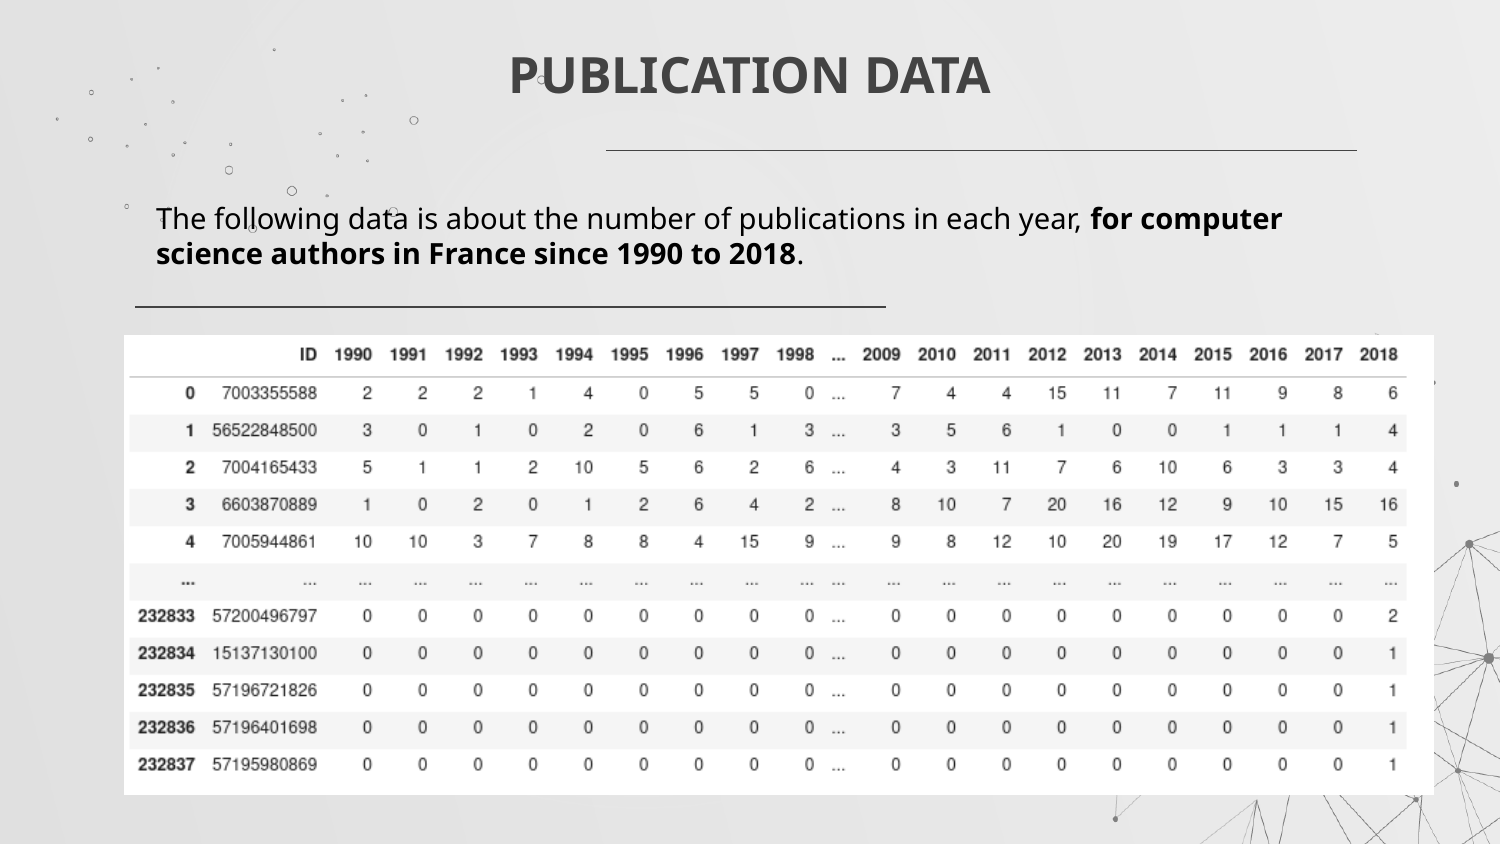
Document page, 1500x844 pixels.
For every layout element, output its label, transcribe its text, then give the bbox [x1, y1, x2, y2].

title PUBLICATION DATA [322, 28, 1178, 126]
picture [0, 0, 1500, 844]
text_box The following data is about the number of publications in each year, for computer science authors in France since 1990 to 2018. [141, 192, 1358, 278]
